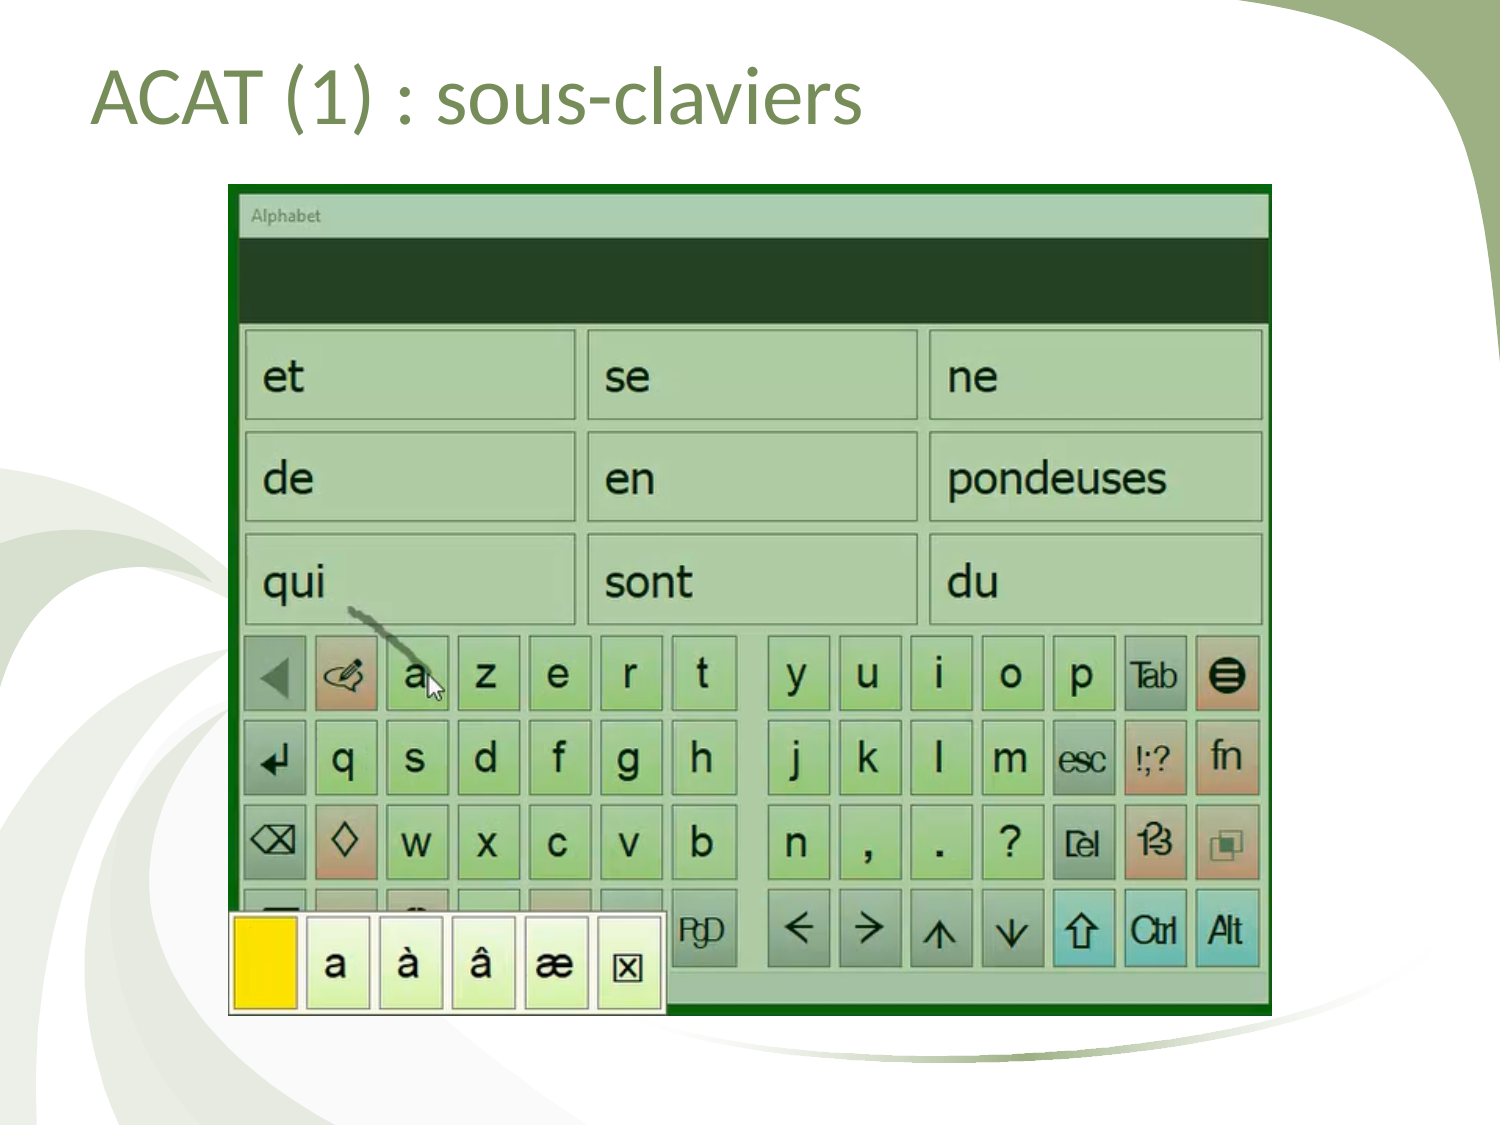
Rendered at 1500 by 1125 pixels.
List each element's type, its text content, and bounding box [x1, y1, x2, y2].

picture [228, 184, 1272, 1016]
title ACAT (1) : sous-claviers [75, 0, 1425, 185]
